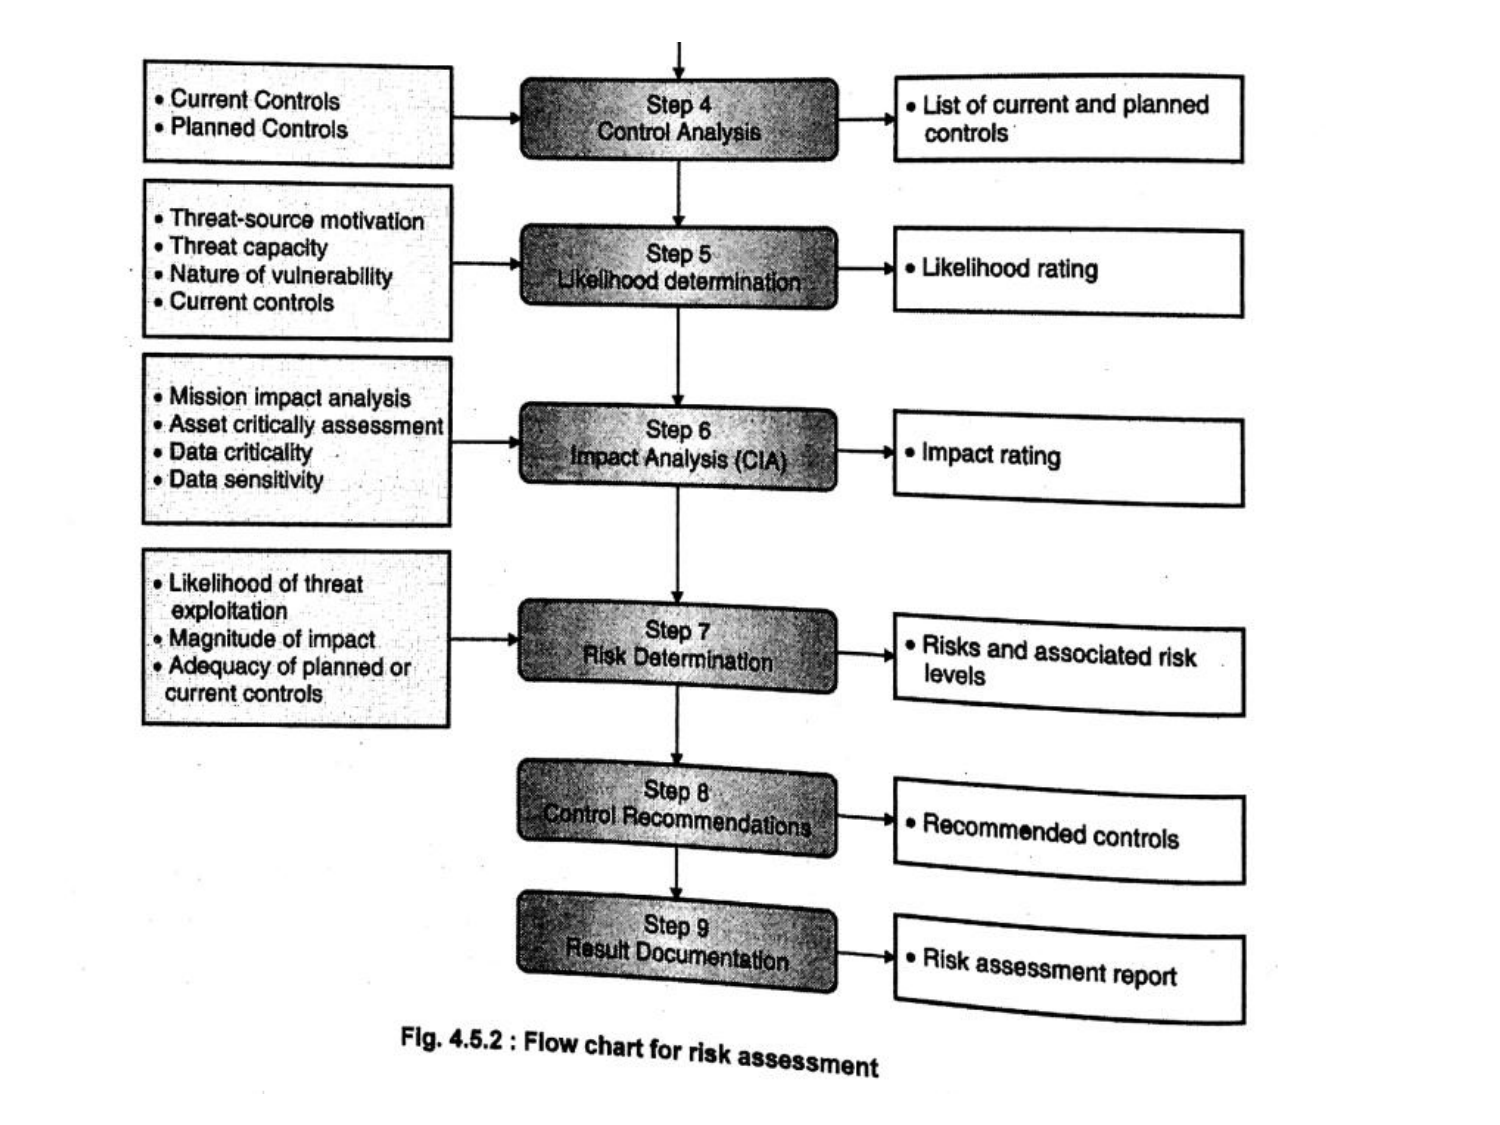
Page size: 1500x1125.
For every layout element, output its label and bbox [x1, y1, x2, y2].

list [64, 42, 1353, 1095]
